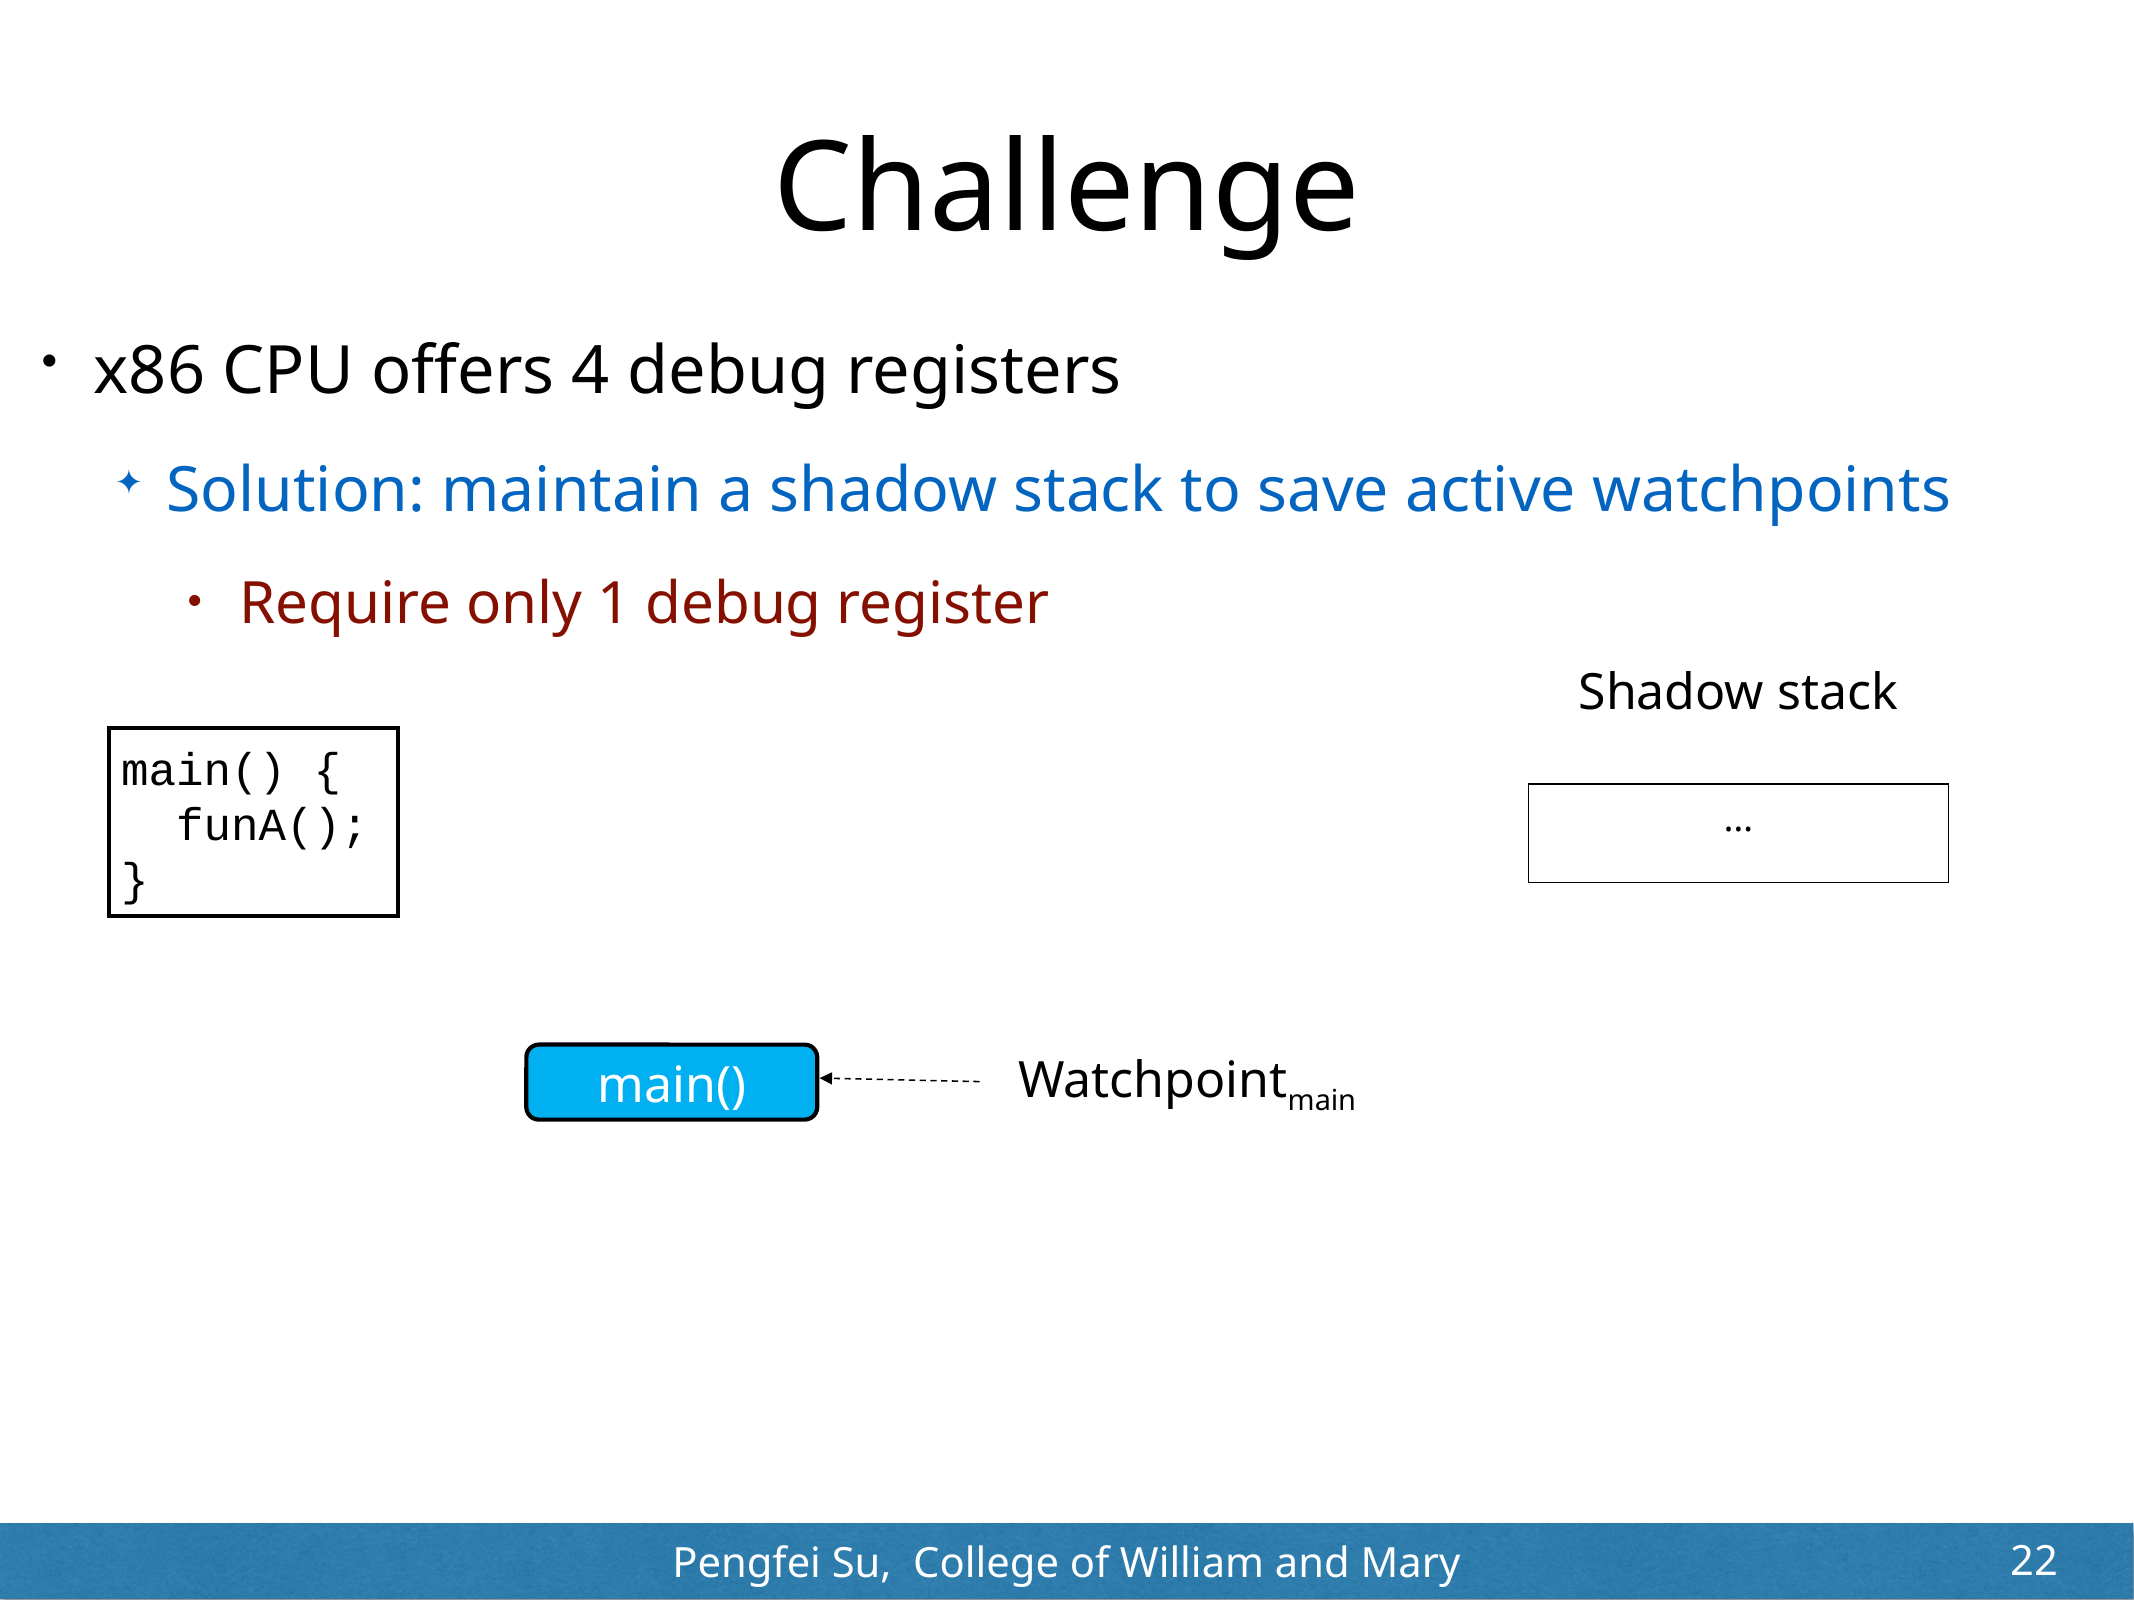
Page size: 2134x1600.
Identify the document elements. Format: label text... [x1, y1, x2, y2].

text_box main() { funA(); } [109, 727, 398, 917]
picture [0, 1523, 2134, 1599]
slide_number 22 [2001, 1525, 2068, 1593]
title Challenge [155, 61, 1978, 301]
list x86 CPU offers 4 debug registers Solution: maintain a shadow stack to save active watchpoints Require only 1 debug register [32, 317, 2134, 1351]
text_box main() [524, 1042, 820, 1122]
text_box Shadow stack [1530, 651, 1947, 727]
table_header … [1529, 785, 1948, 882]
text_box Watchpointmain [979, 1040, 1396, 1124]
